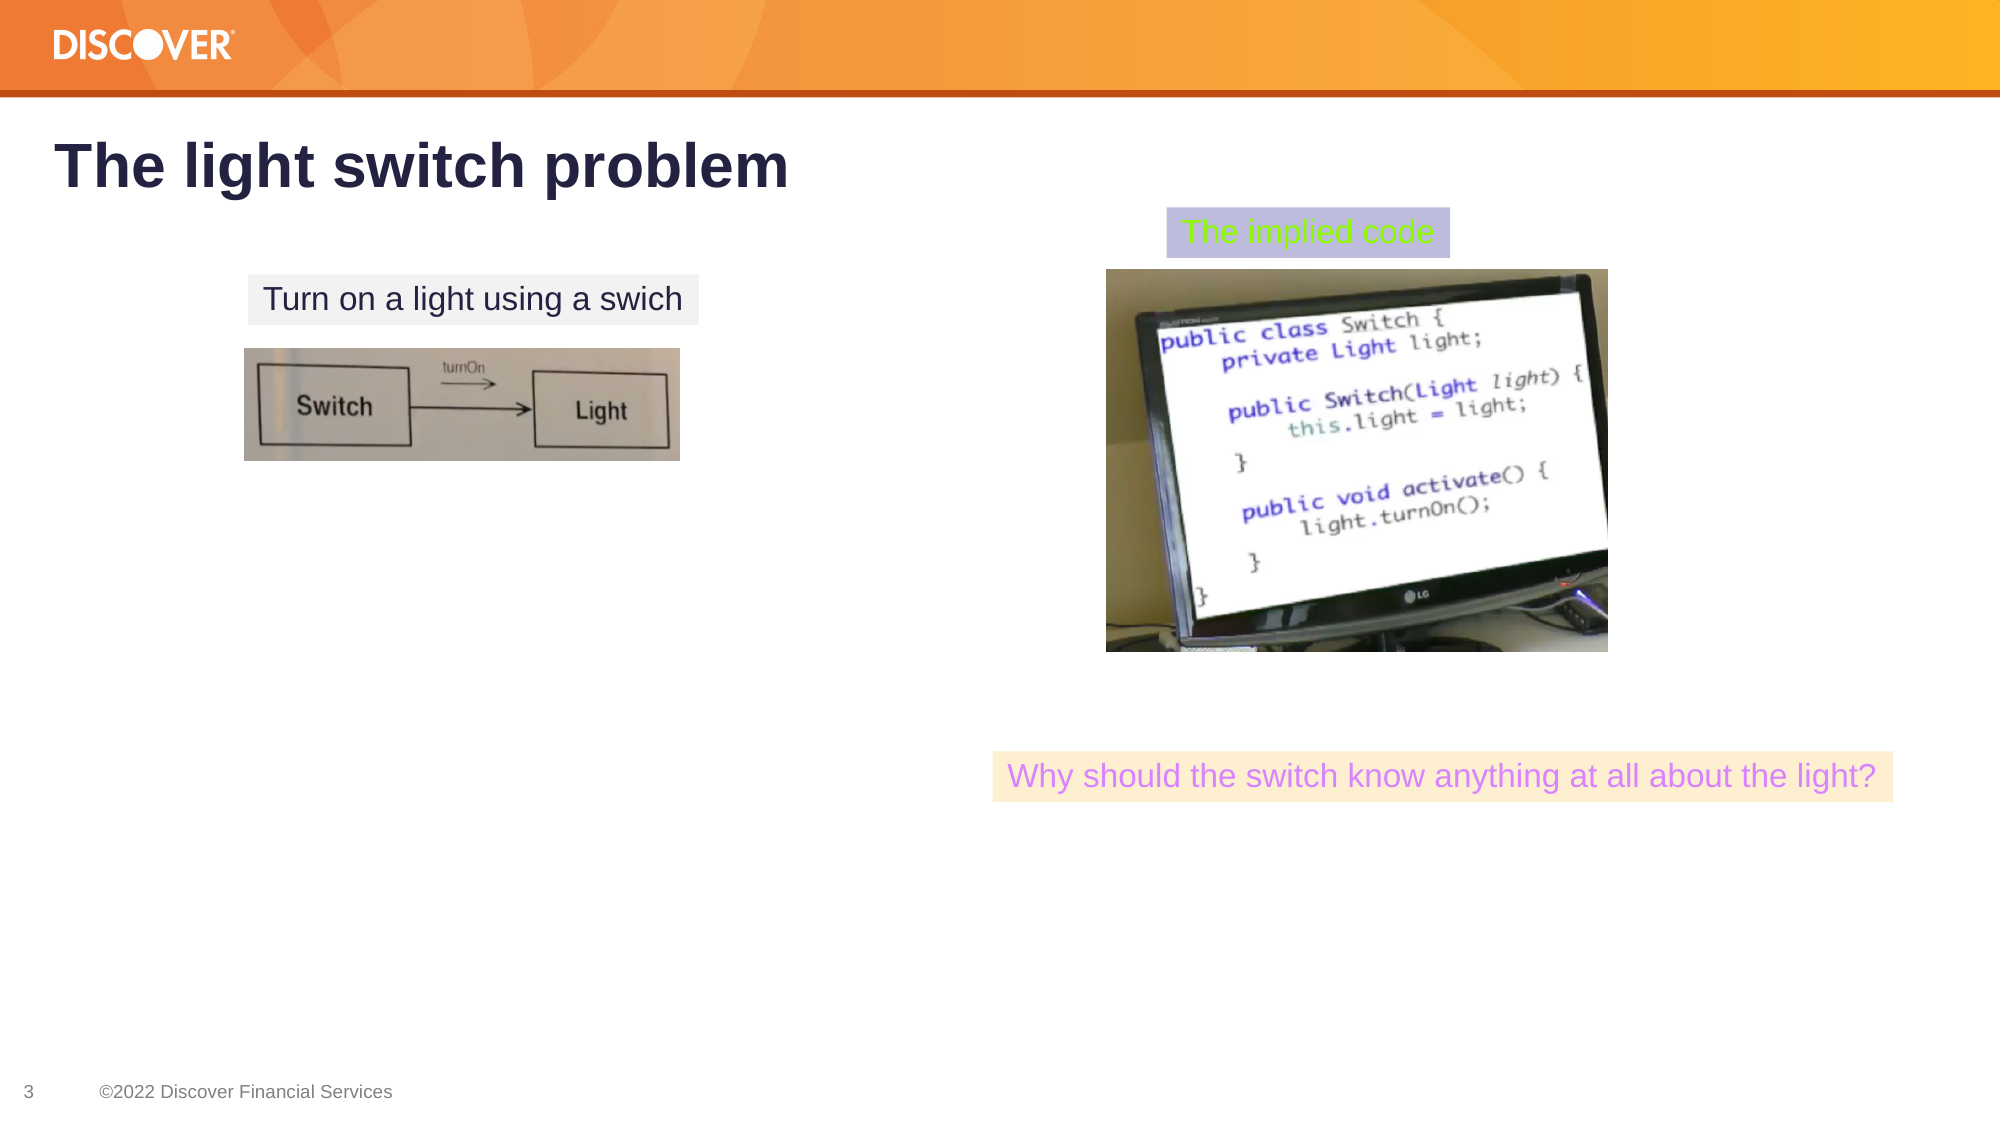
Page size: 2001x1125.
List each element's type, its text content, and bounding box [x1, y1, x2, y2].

picture [243, 348, 680, 461]
picture [1106, 269, 1608, 652]
title The light switch problem [54, 97, 1945, 225]
picture [0, 0, 1795, 90]
text_box Turn on a light using a swich [248, 274, 699, 325]
text_box The implied code [1166, 207, 1451, 258]
text_box Why should the switch know anything at all about the light? [992, 751, 1894, 803]
